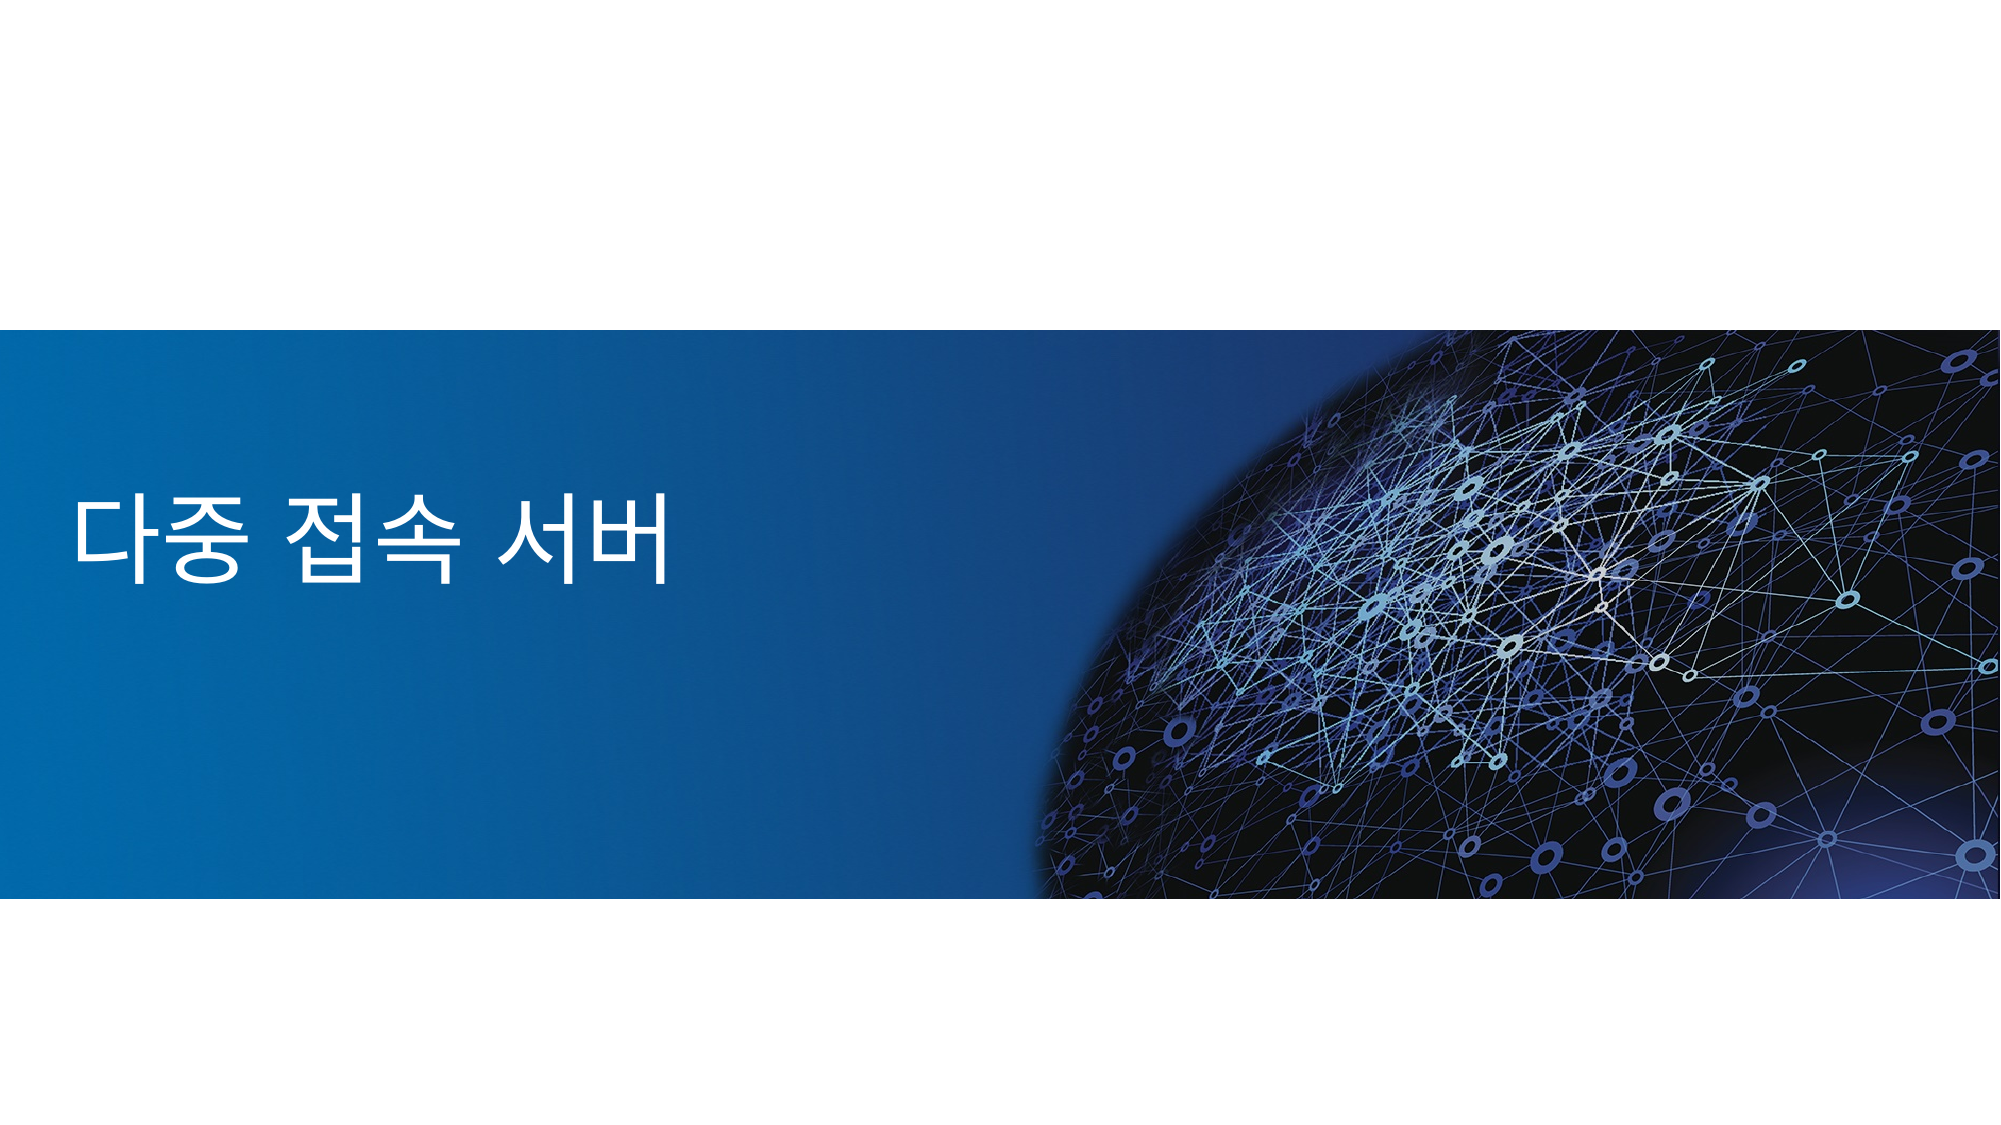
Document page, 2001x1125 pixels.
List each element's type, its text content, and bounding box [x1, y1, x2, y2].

title 다중 접속 서버 [54, 393, 1243, 604]
picture [0, 330, 2000, 899]
